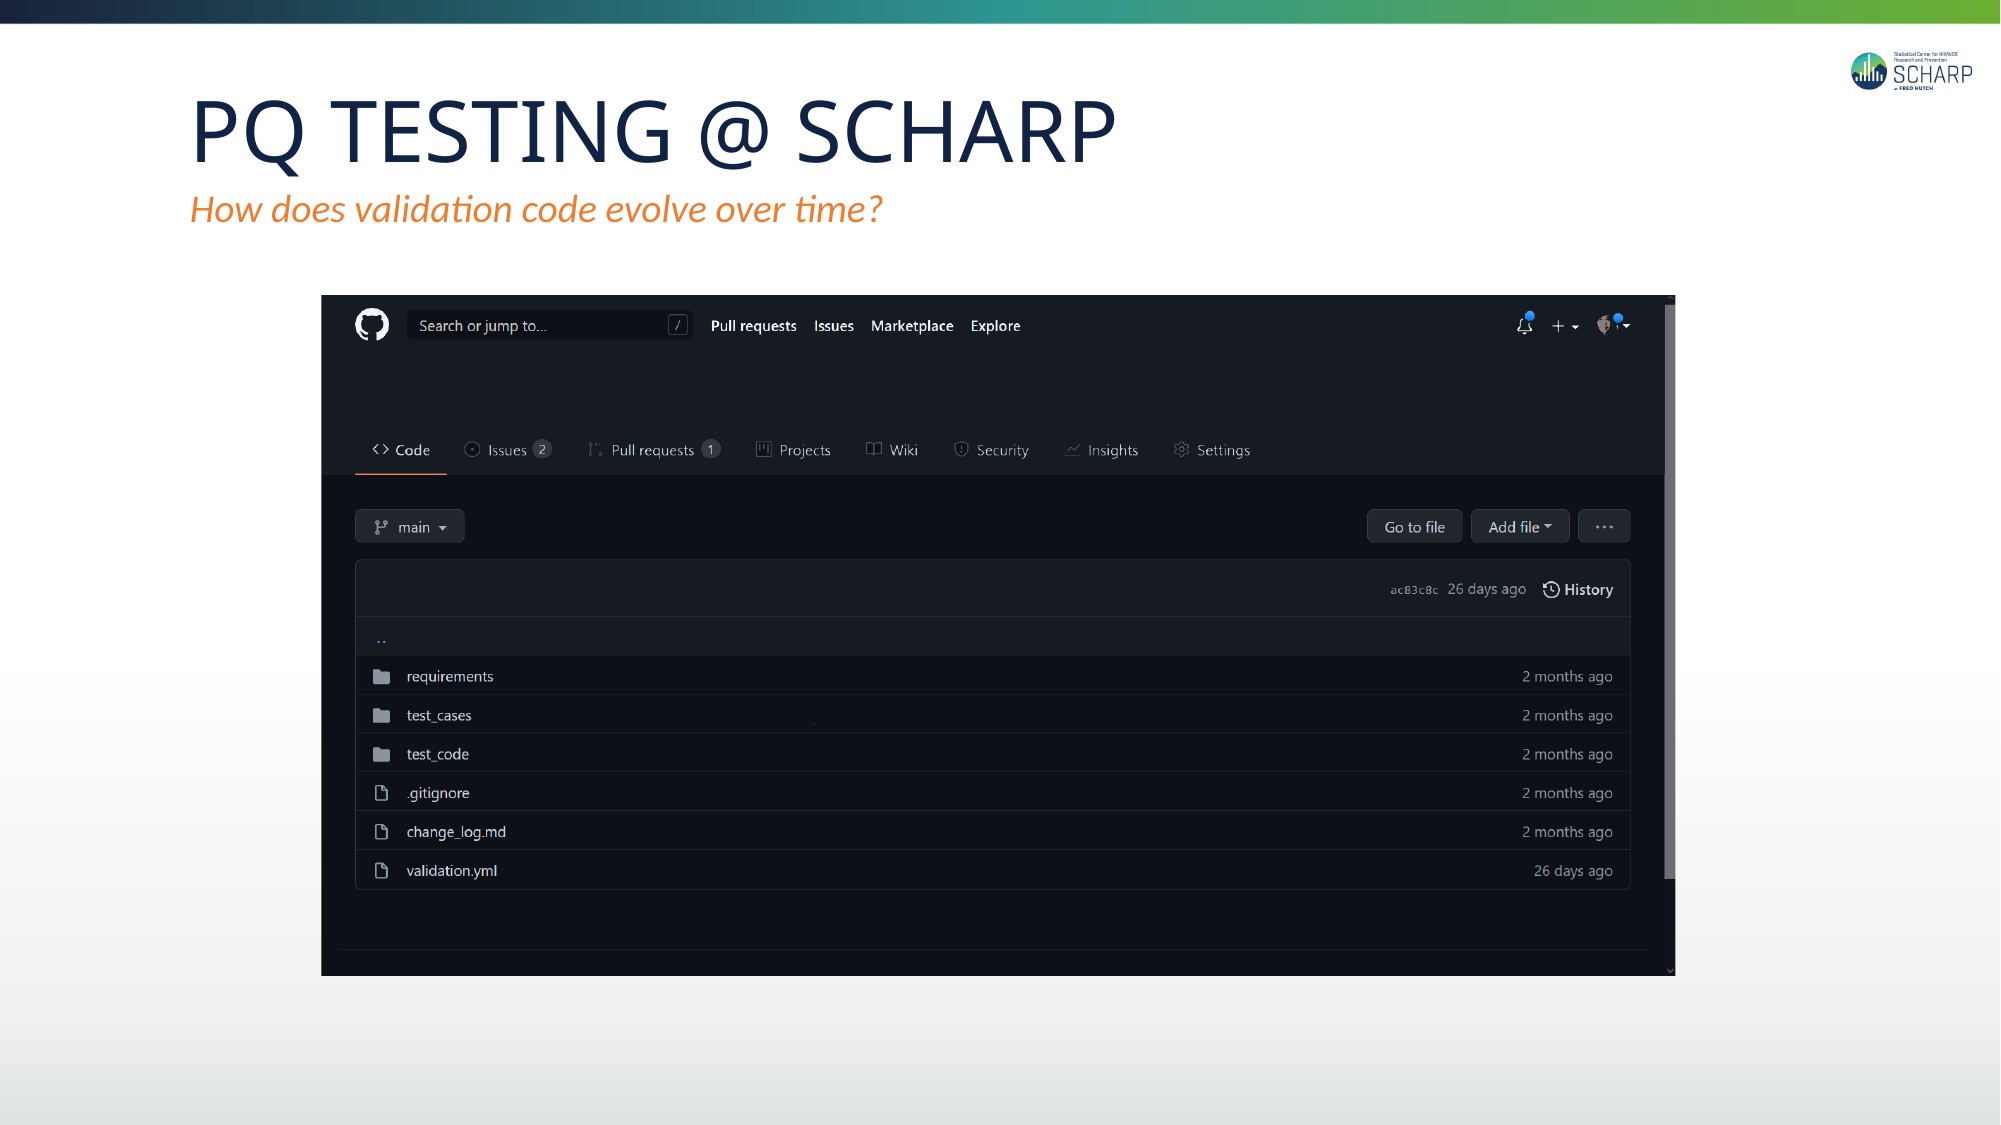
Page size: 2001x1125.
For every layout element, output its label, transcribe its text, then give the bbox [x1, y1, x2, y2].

picture [321, 295, 1676, 976]
list How does validation code evolve over time? [174, 188, 1679, 239]
picture [1851, 52, 1972, 90]
title PQ testing @ SCHARP [174, 81, 1676, 188]
